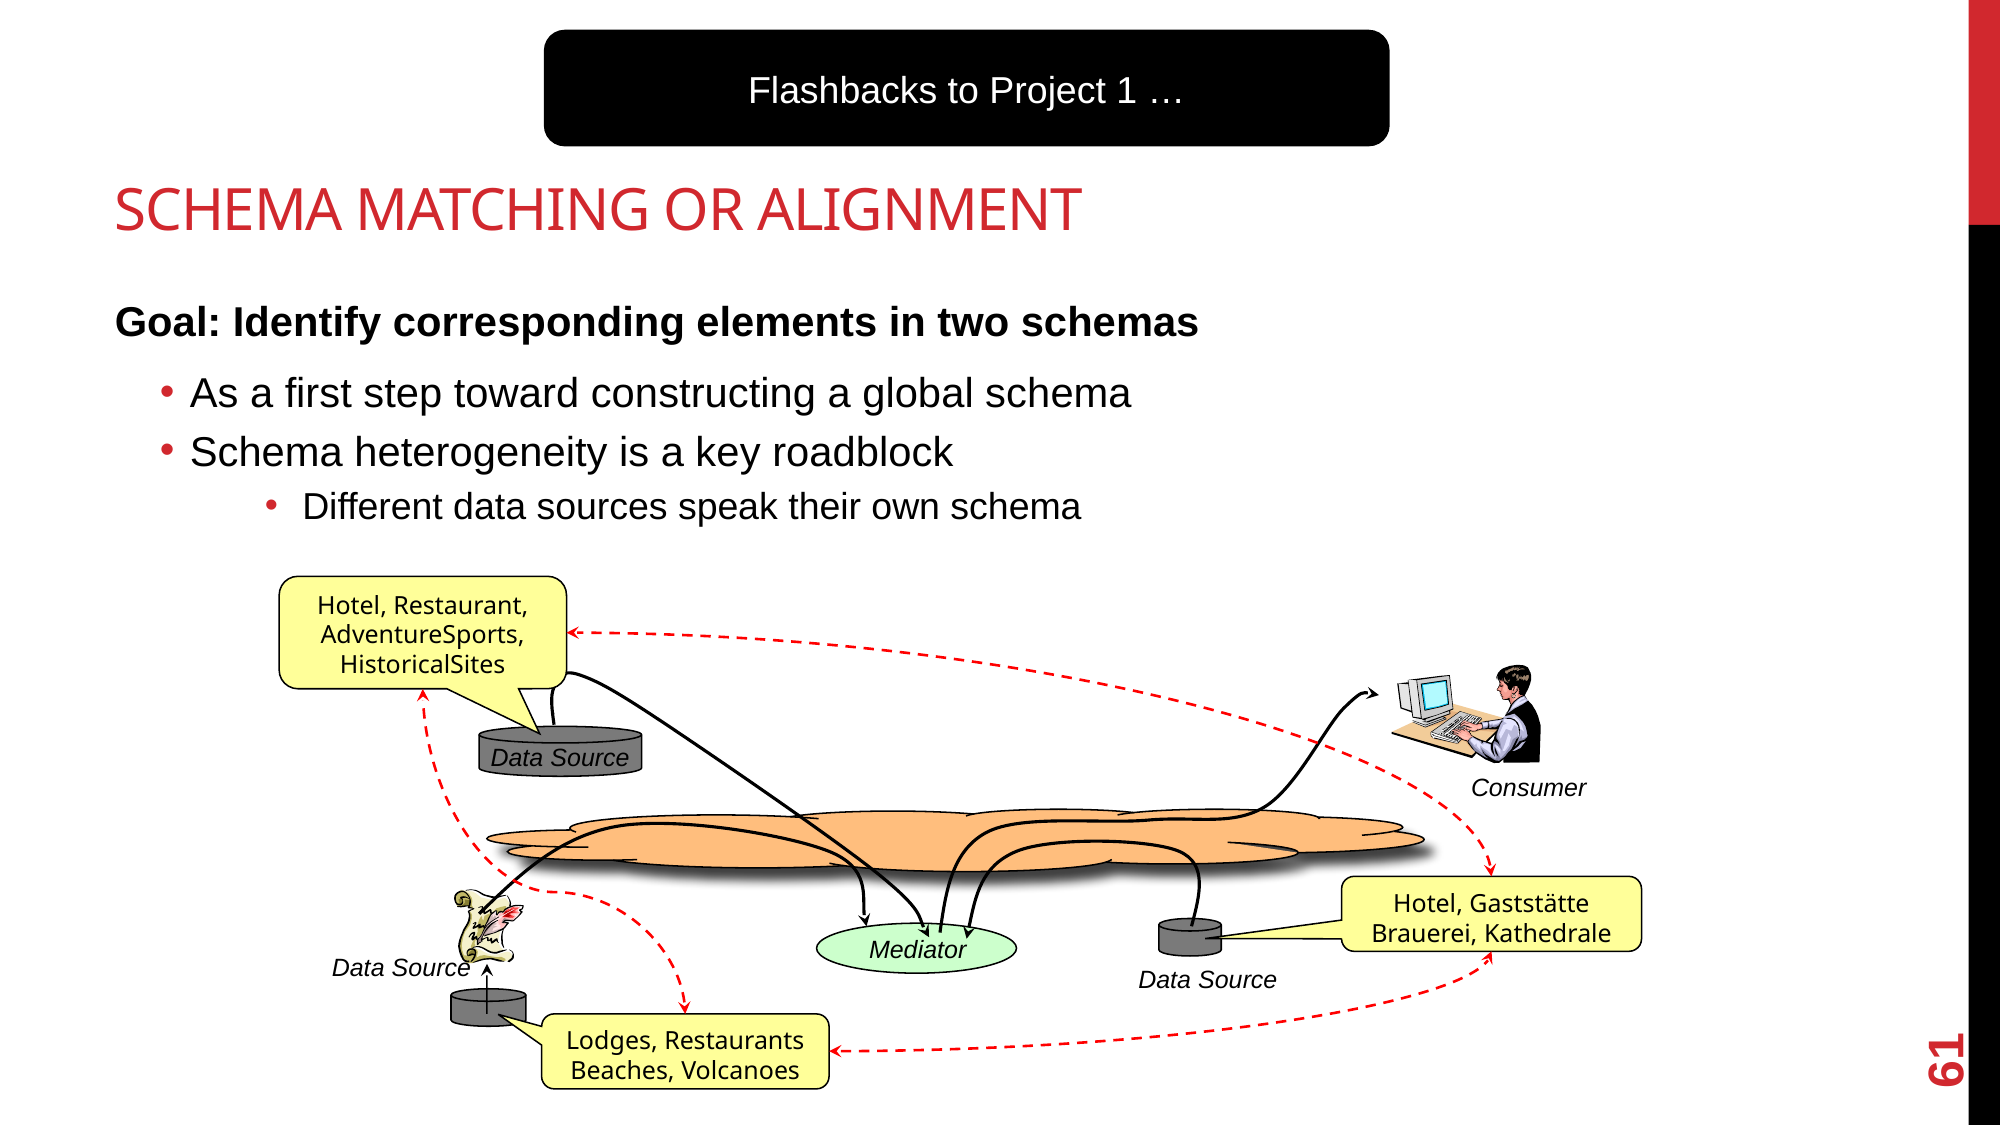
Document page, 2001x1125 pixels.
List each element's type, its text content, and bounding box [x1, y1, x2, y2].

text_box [278, 576, 1642, 1090]
list Goal: Identify corresponding elements in two schemas As a first step toward constructing a global schema Schema heterogeneity is a key roadblock Different data sources speak their own schema [99, 287, 1767, 1005]
title Schema Matching or Alignment [99, 25, 1367, 250]
text_box Flashbacks to Project 1 … [543, 29, 1390, 147]
slide_number 61 [1903, 887, 1984, 1104]
